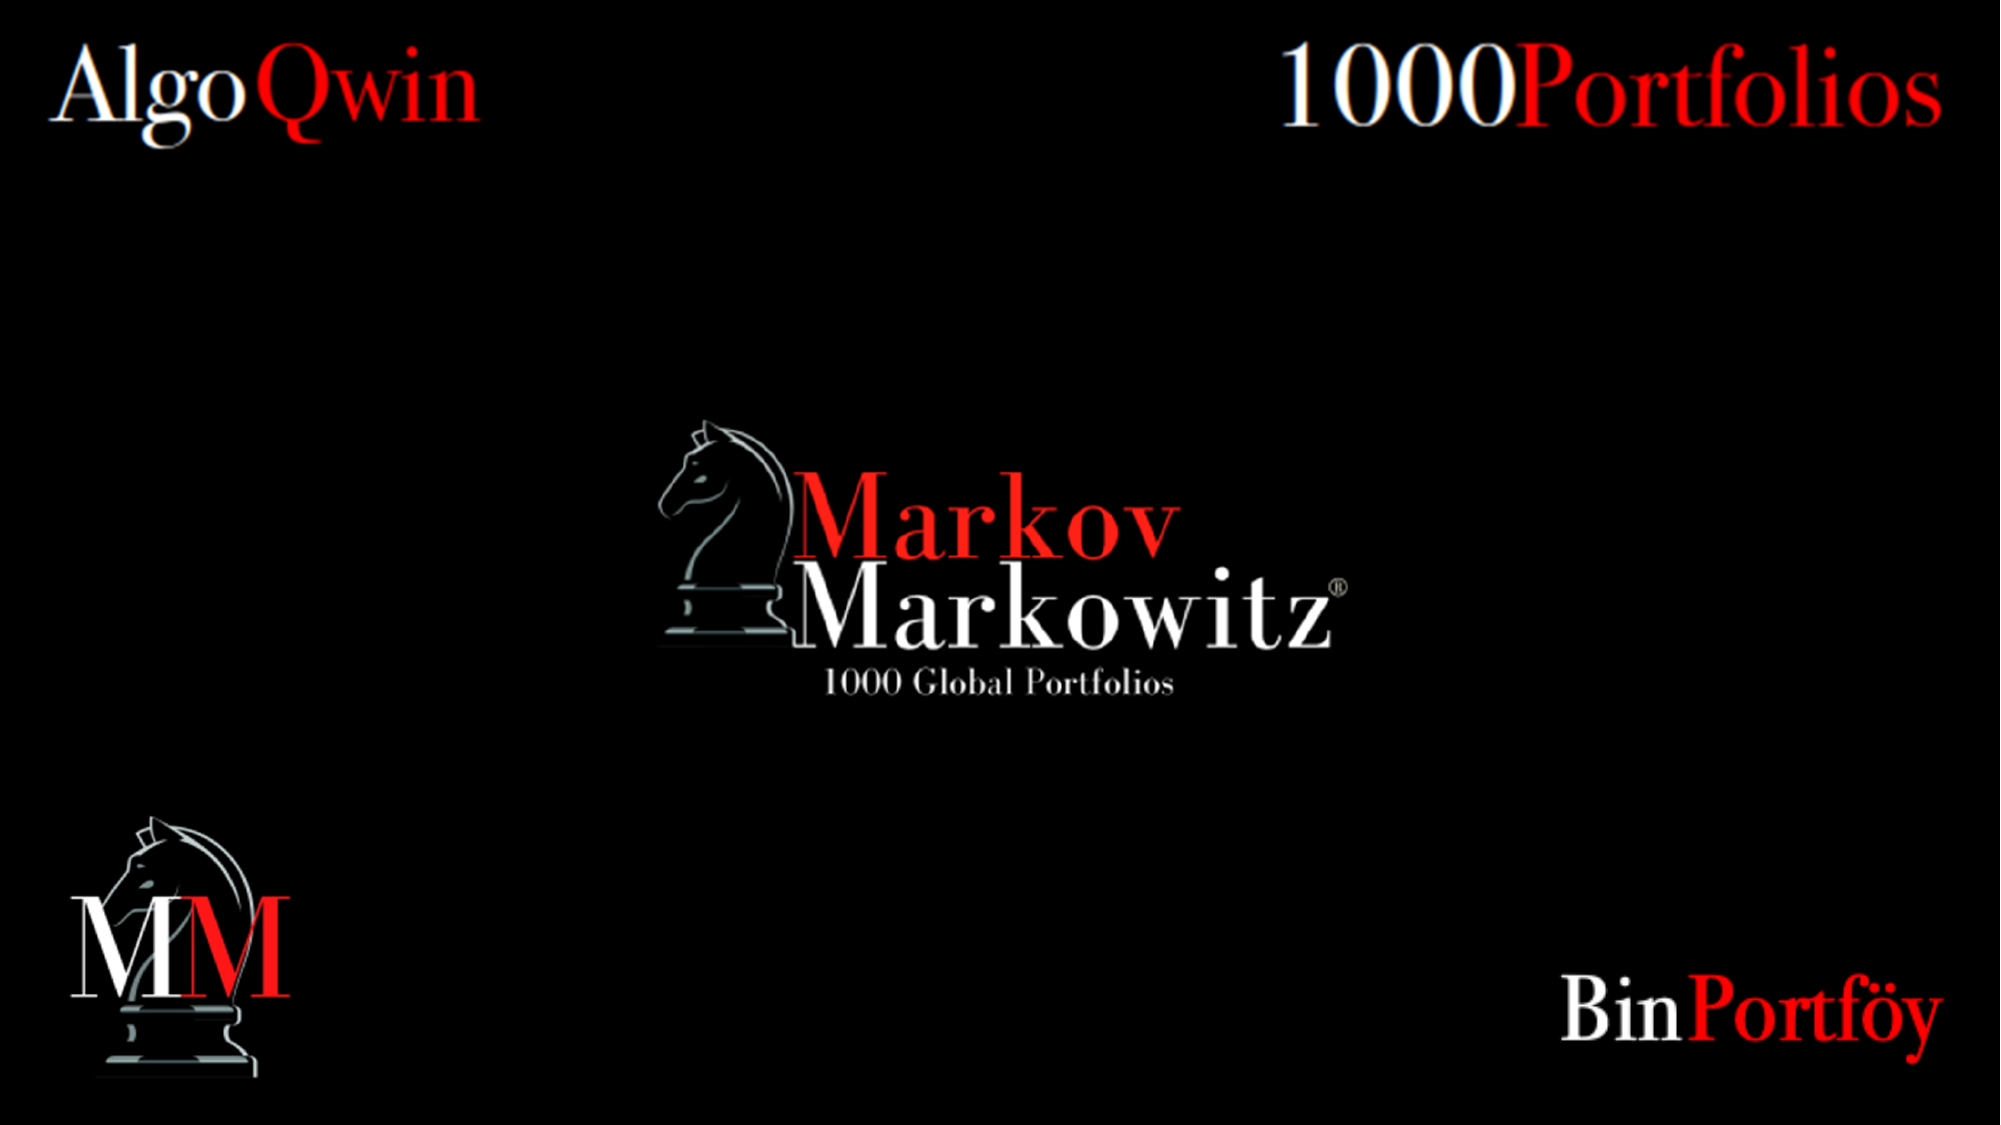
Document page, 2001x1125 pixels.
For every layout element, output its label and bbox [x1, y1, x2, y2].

picture [1537, 938, 1957, 1091]
picture [1257, 16, 1974, 171]
picture [12, 8, 501, 179]
picture [43, 807, 317, 1103]
picture [632, 410, 1368, 714]
